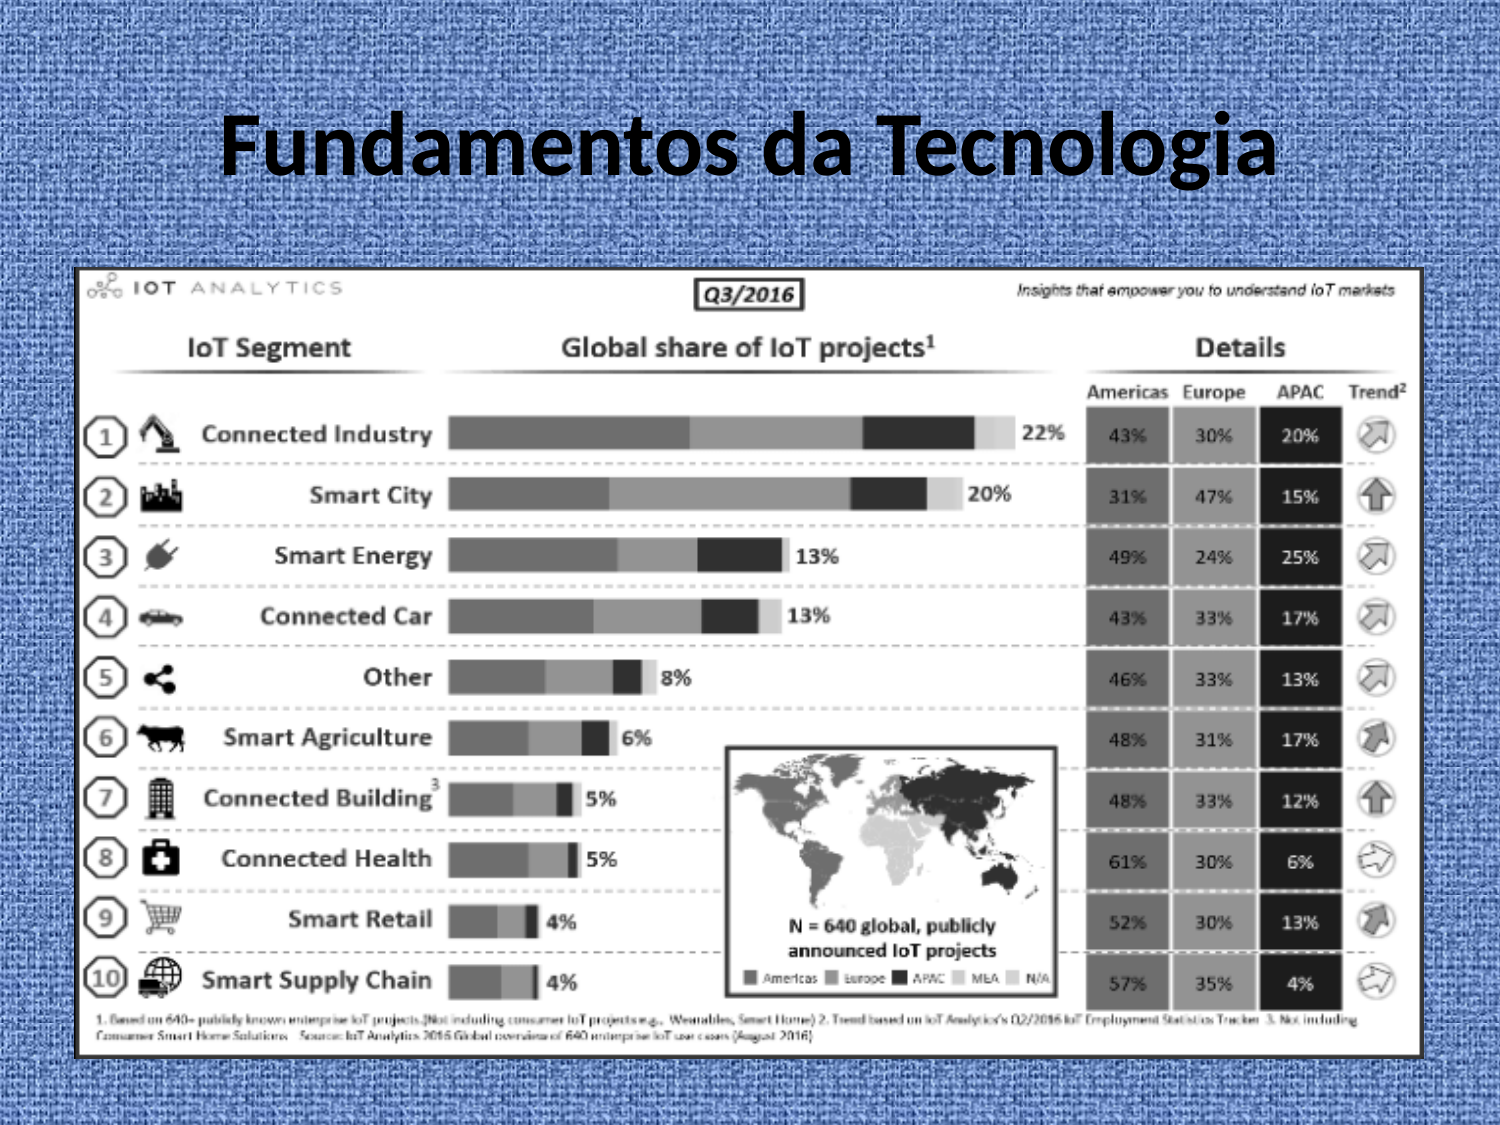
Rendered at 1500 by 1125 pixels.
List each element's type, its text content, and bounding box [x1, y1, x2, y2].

picture [0, 0, 1500, 1125]
title Fundamentos da Tecnologia [75, 45, 1425, 233]
